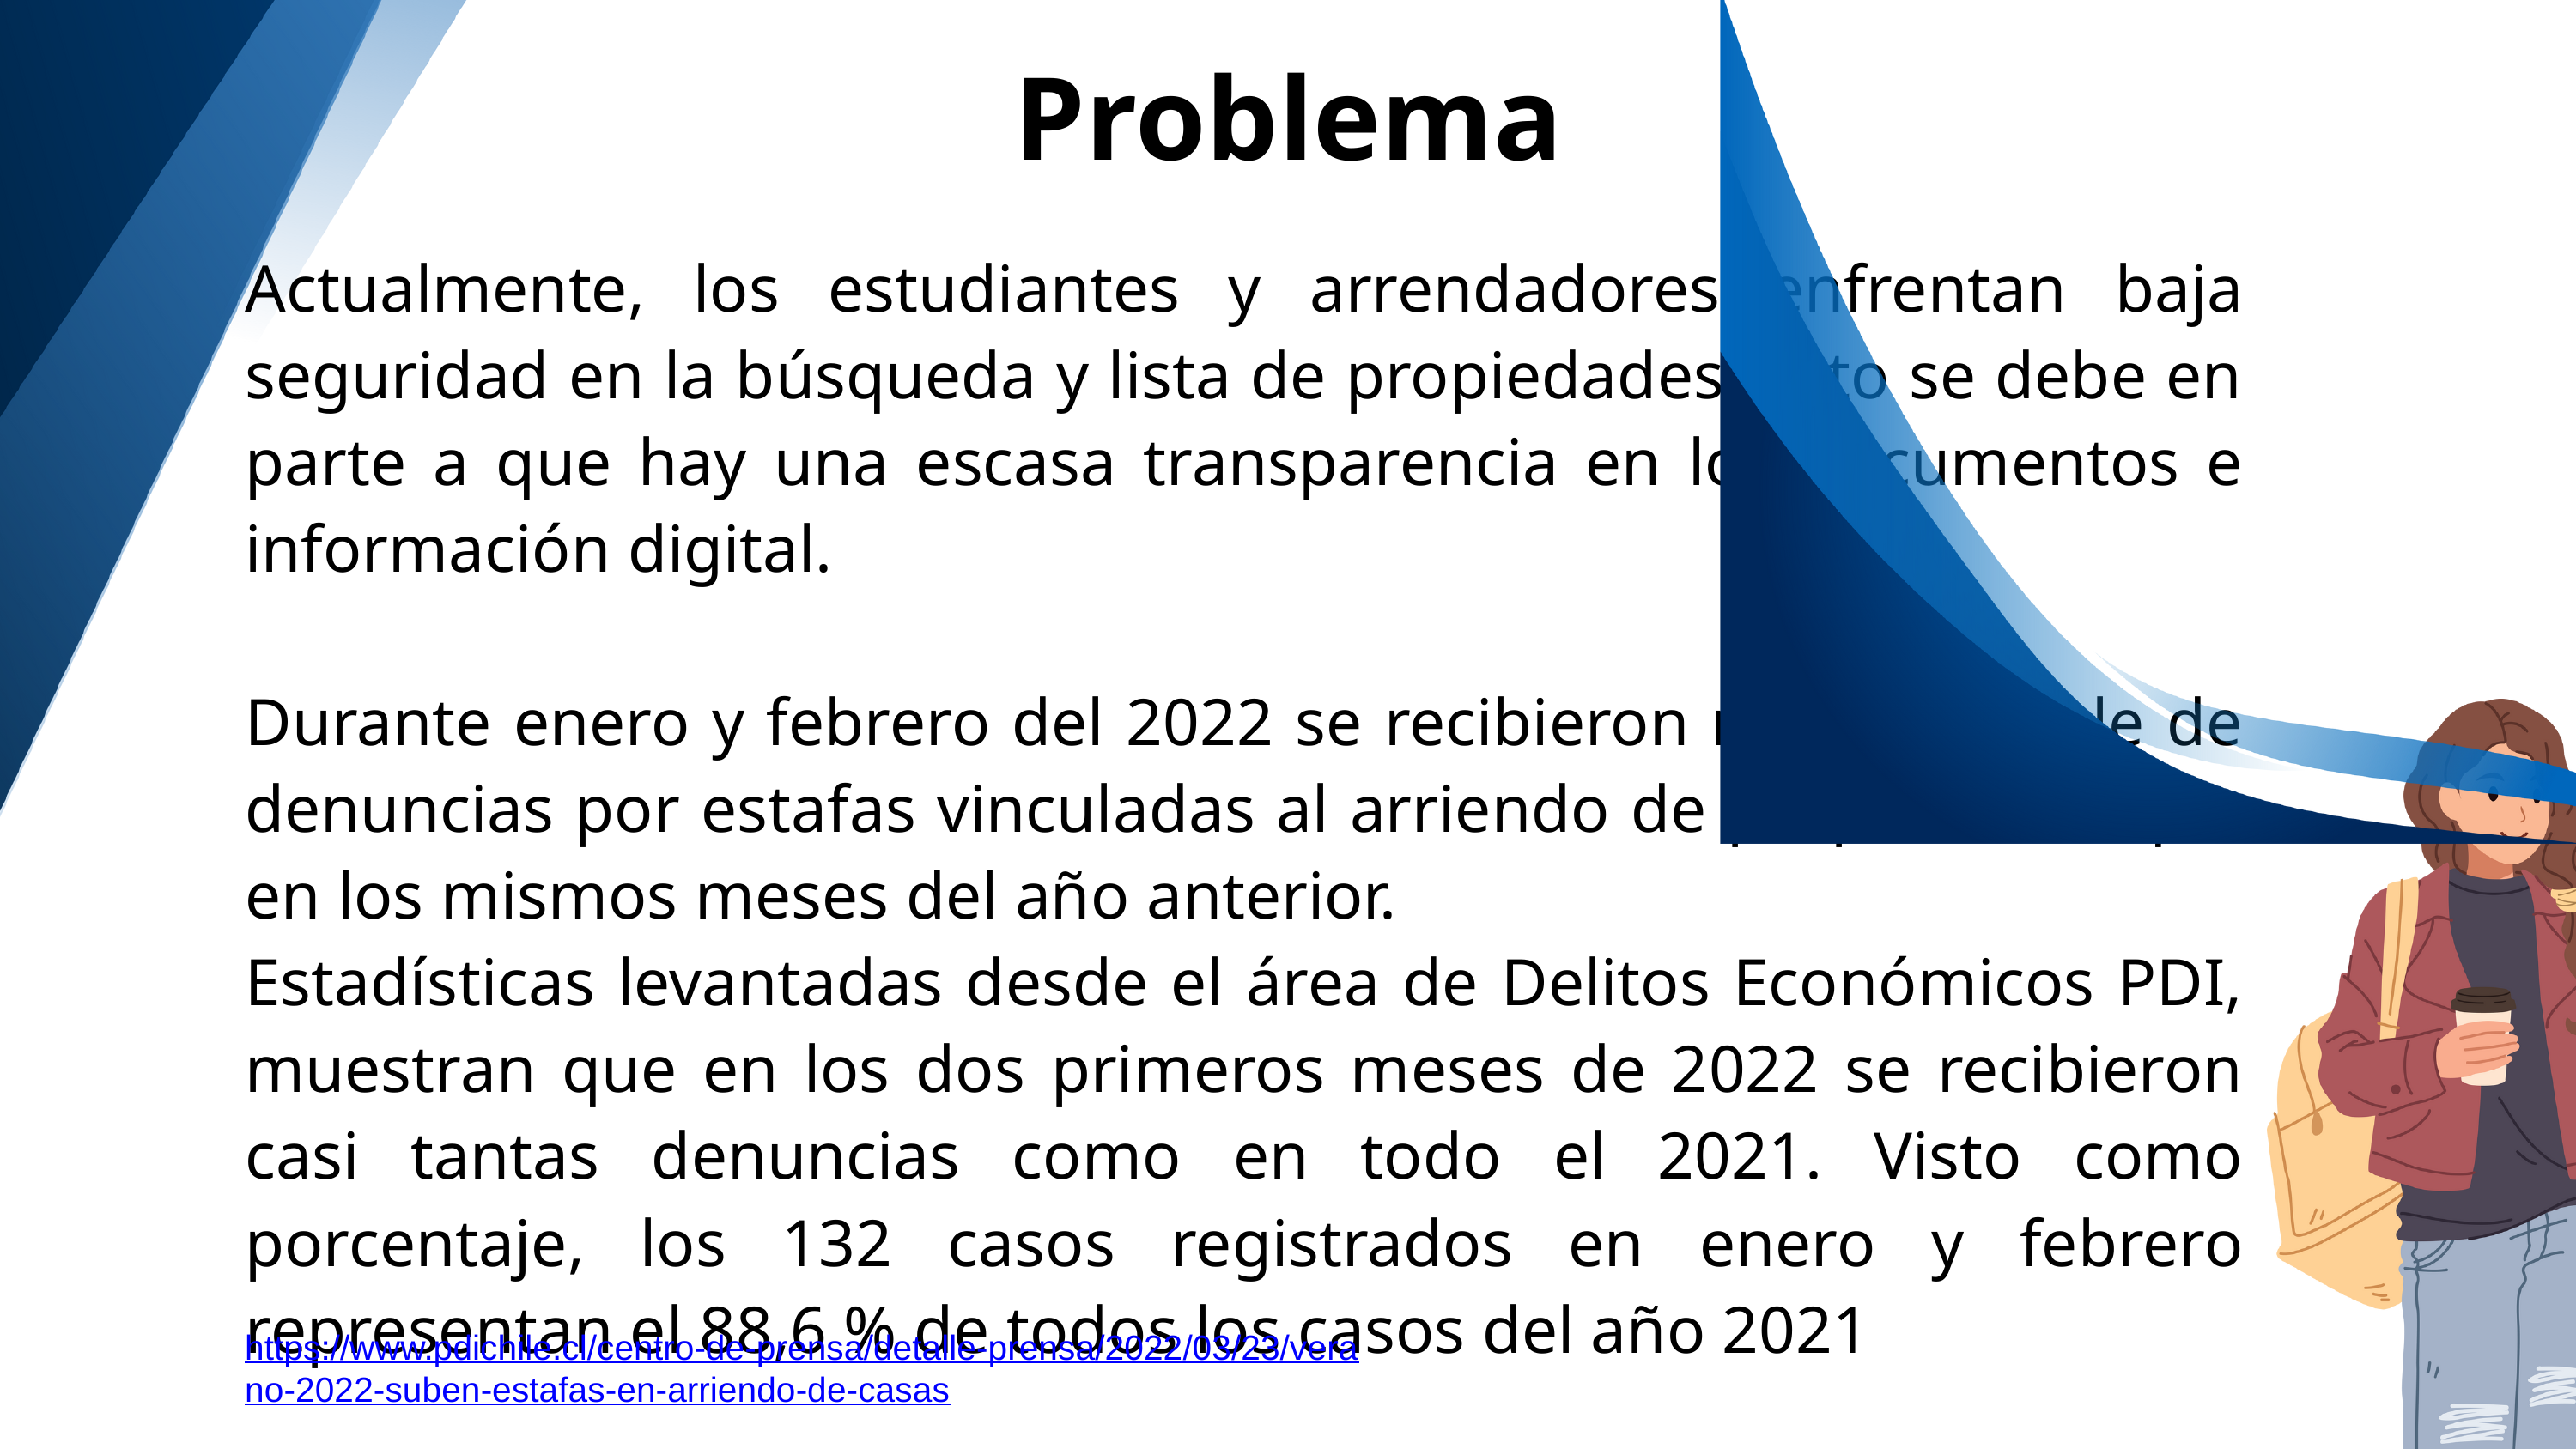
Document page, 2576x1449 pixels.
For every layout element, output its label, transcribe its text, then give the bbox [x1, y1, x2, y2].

text_box [2267, 844, 2576, 1449]
text_box [0, 0, 743, 870]
text_box https://www.pdichile.cl/centro-de-prensa/detalle-prensa/2022/03/23/verano-2022-suben-estafas-en-arriendo-de-casas [245, 1318, 1377, 1367]
text_box Actualmente, los estudiantes y arrendadores enfrentan baja seguridad en la búsqueda y lista de propiedades, esto se debe en parte a que hay una escasa transparencia en los documentos e información digital. Durante enero y febrero del 2022 se recibieron más del doble de denuncias por estafas vinculadas al arriendo de propiedades que en los mismos meses del año anterior. Estadísticas levantadas desde el área de Delitos Económicos PDI, muestran que en los dos primeros meses de 2022 se recibieron casi tantas denuncias como en todo el 2021. Visto como porcentaje, los 132 casos registrados en enero y febrero representan el 88,6 % de todos los casos del año 2021 [245, 238, 2246, 1449]
text_box [1720, 0, 2576, 844]
text_box Problema [481, 28, 1720, 184]
